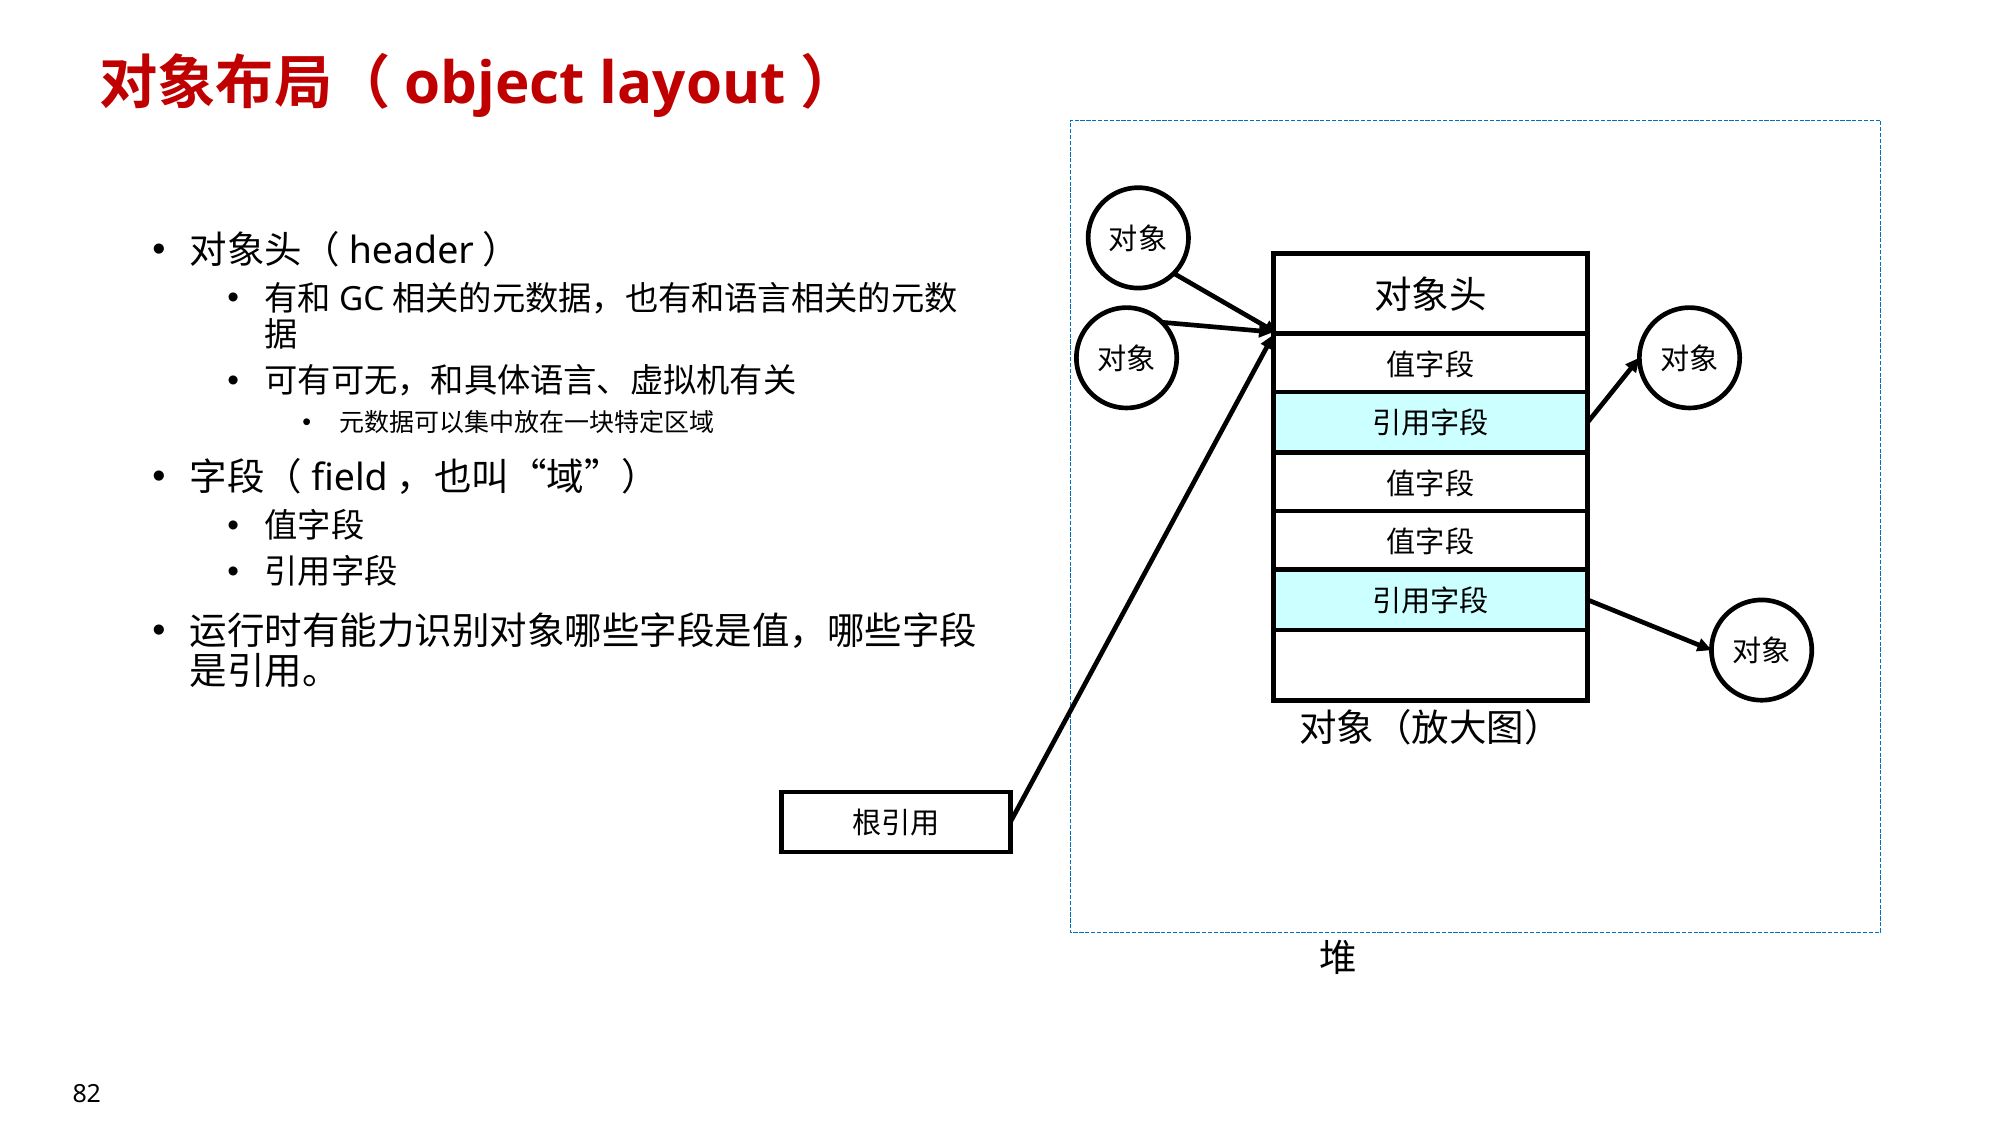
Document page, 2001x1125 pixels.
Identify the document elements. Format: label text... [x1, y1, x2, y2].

text_box 根引用 [780, 791, 1011, 853]
text_box [1274, 631, 1589, 701]
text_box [1161, 322, 1273, 333]
text_box 对象 [1081, 306, 1172, 334]
text_box 对象 [1710, 598, 1813, 702]
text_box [1587, 599, 1712, 651]
text_box 对象 [1638, 306, 1741, 409]
text_box 堆 [796, 933, 1881, 979]
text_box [1010, 334, 1274, 823]
list 对象头（header） 有和GC相关的元数据，也有和语言相关的元数据 可有可无，和具体语言、虚拟机有关 元数据可以集中放在一块特定区域 字段（field，也叫“域”） 值字段 引用字段 运行时有能力识别对象哪些字段是值，哪些字段是引用。 [137, 223, 1000, 938]
text_box 值字段 [1274, 510, 1589, 569]
text_box 引用字段 [1274, 569, 1589, 631]
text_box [1173, 273, 1278, 334]
text_box 引用字段 [1274, 391, 1589, 451]
text_box 值字段 [1274, 451, 1589, 510]
text_box [1069, 119, 1882, 933]
text_box 对象 [1087, 186, 1190, 290]
text_box 值字段 [1274, 332, 1589, 391]
text_box 对象（放大图） [1274, 703, 1588, 749]
title 对象布局（object layout） [84, 46, 1810, 143]
text_box 对象头 [1272, 252, 1589, 332]
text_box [1587, 357, 1640, 423]
